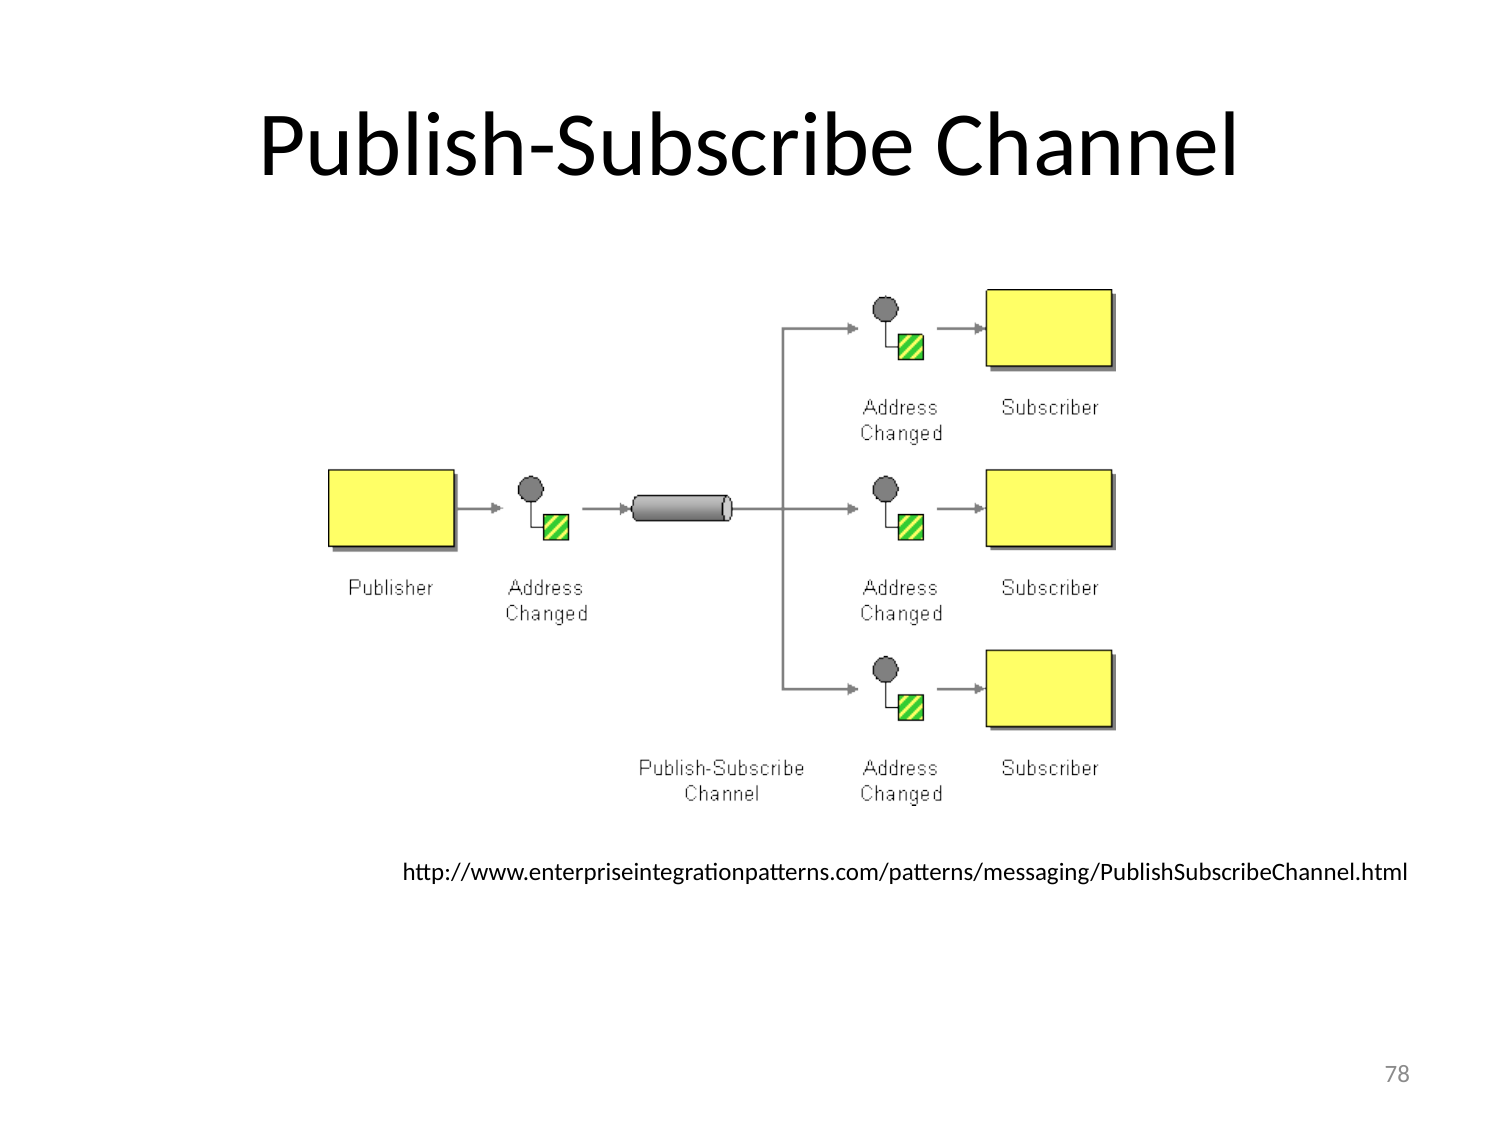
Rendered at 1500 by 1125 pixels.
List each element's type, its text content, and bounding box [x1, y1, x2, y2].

slide_number 78 [1074, 1042, 1425, 1103]
text_box http://www.enterpriseintegrationpatterns.com/patterns/messaging/PublishSubscribeChannel.html [374, 848, 1425, 893]
picture [328, 289, 1117, 806]
title Publish-Subscribe Channel [75, 45, 1425, 233]
